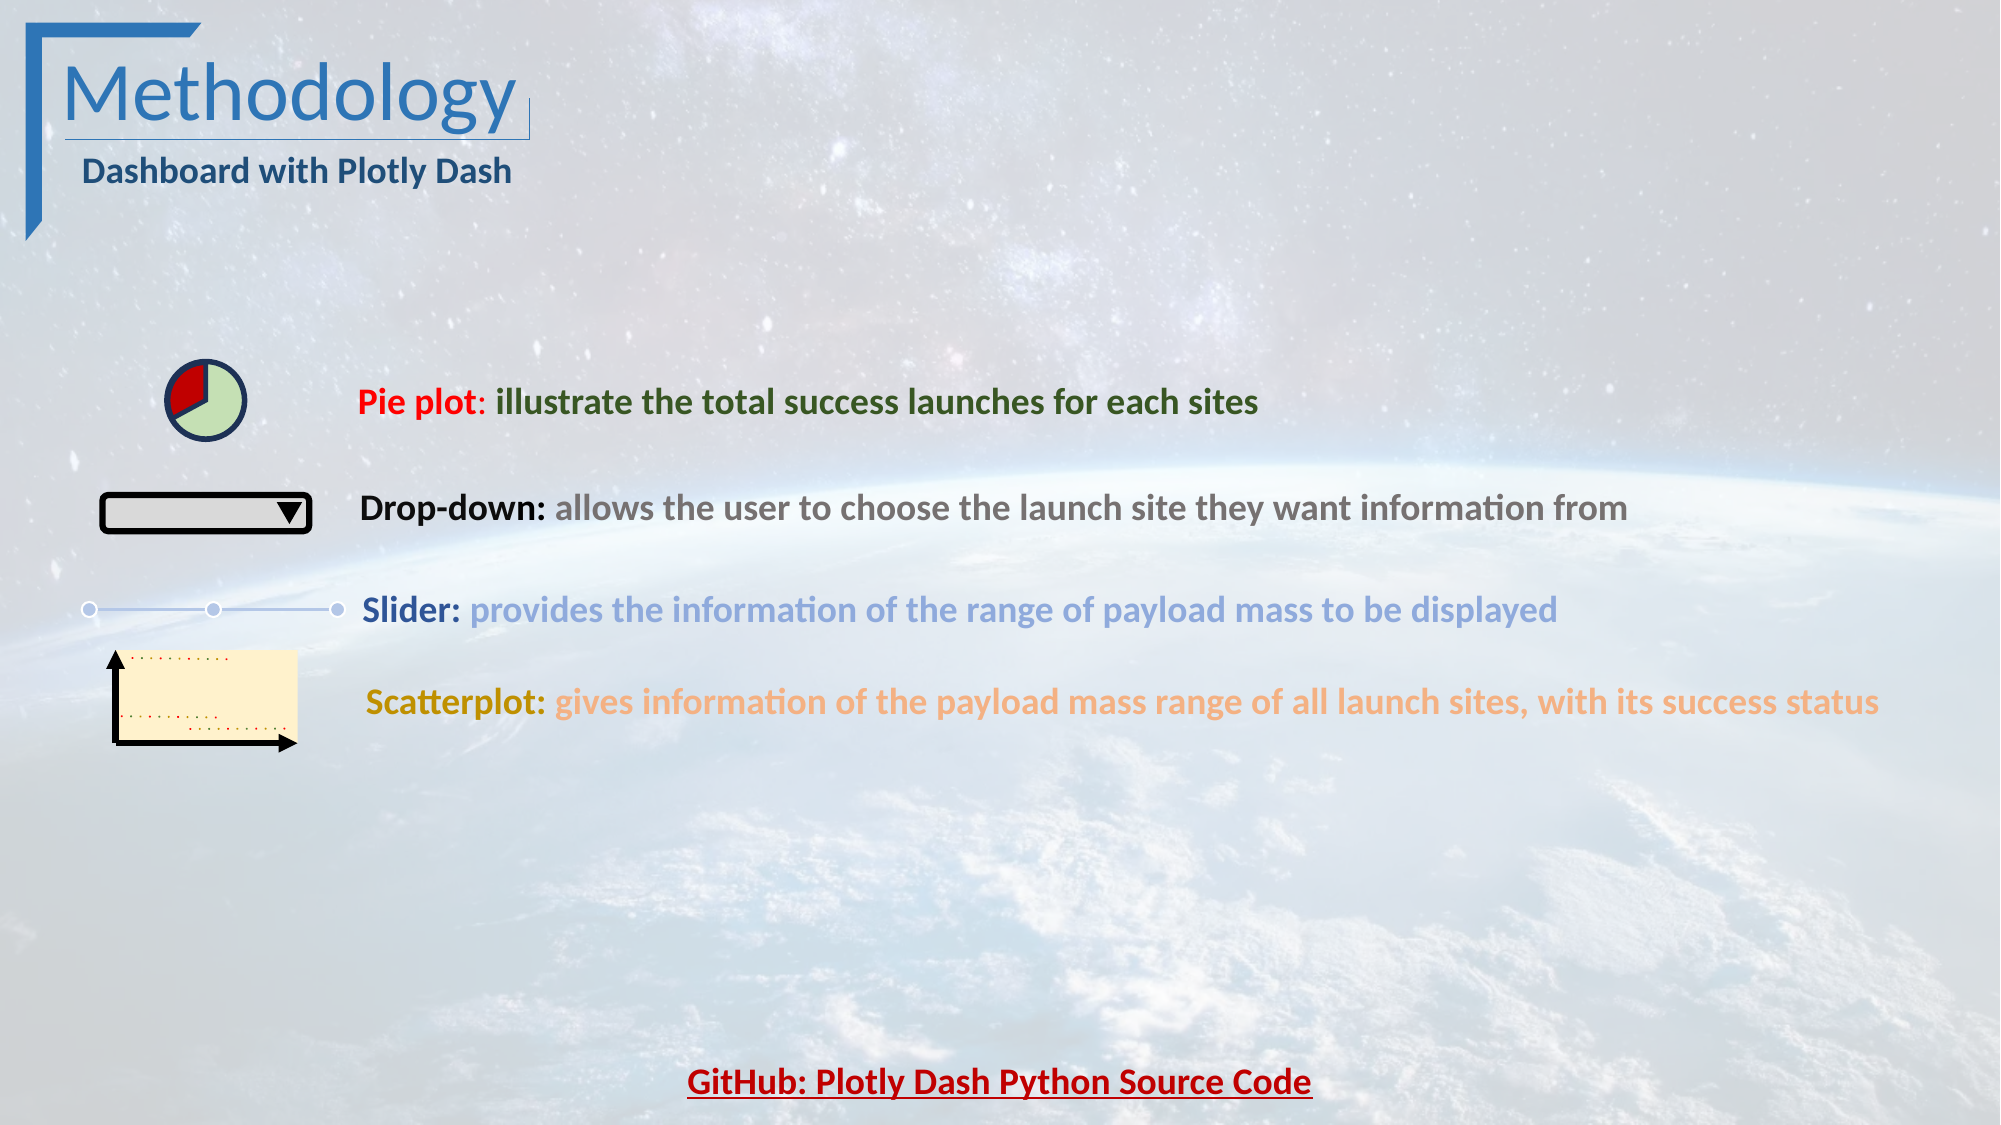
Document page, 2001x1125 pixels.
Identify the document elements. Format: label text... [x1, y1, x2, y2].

text_box [24, 21, 204, 29]
text_box [24, 145, 43, 244]
text_box Dashboard with Plotly Dash [49, 138, 546, 199]
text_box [65, 98, 530, 140]
text_box GitHub: Plotly Dash Python Source Code [650, 1049, 1350, 1109]
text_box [81, 361, 1921, 763]
text_box Methodology [0, 29, 582, 145]
